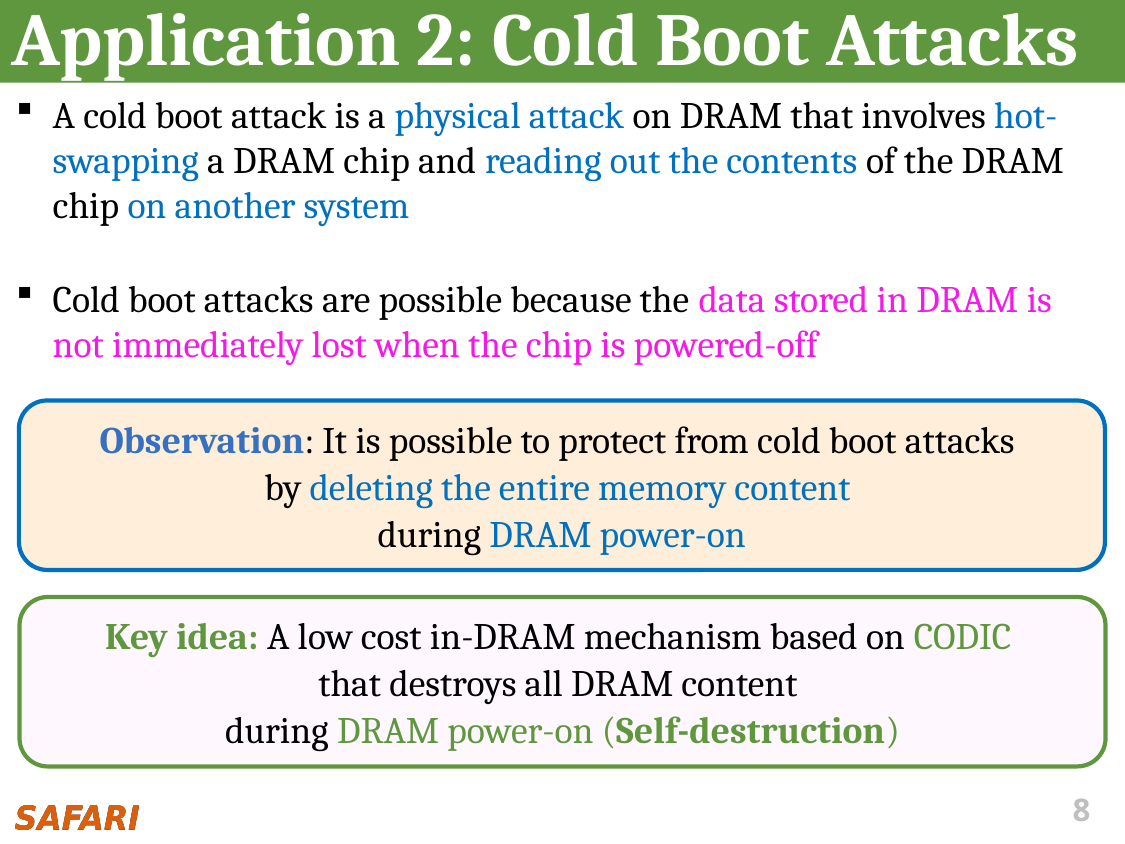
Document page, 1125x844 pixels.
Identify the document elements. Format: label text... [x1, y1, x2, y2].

list A cold boot attack is a physical attack on DRAM that involves hot-swapping a DRAM chip and reading out the contents of the DRAM chip on another system Cold boot attacks are possible because the data stored in DRAM is not immediately lost when the chip is powered-off [4, 79, 1121, 422]
title Application 2: Cold Boot Attacks [0, 0, 1125, 71]
picture [15, 805, 139, 830]
text_box Key idea: A low cost in-DRAM mechanism based on CODIC that destroys all DRAM content during DRAM power-on (Self-destruction) [17, 594, 1108, 769]
text_box Observation: It is possible to protect from cold boot attacks by deleting the entire memory content during DRAM power-on [16, 398, 1108, 573]
text_box 8 [1057, 794, 1105, 829]
